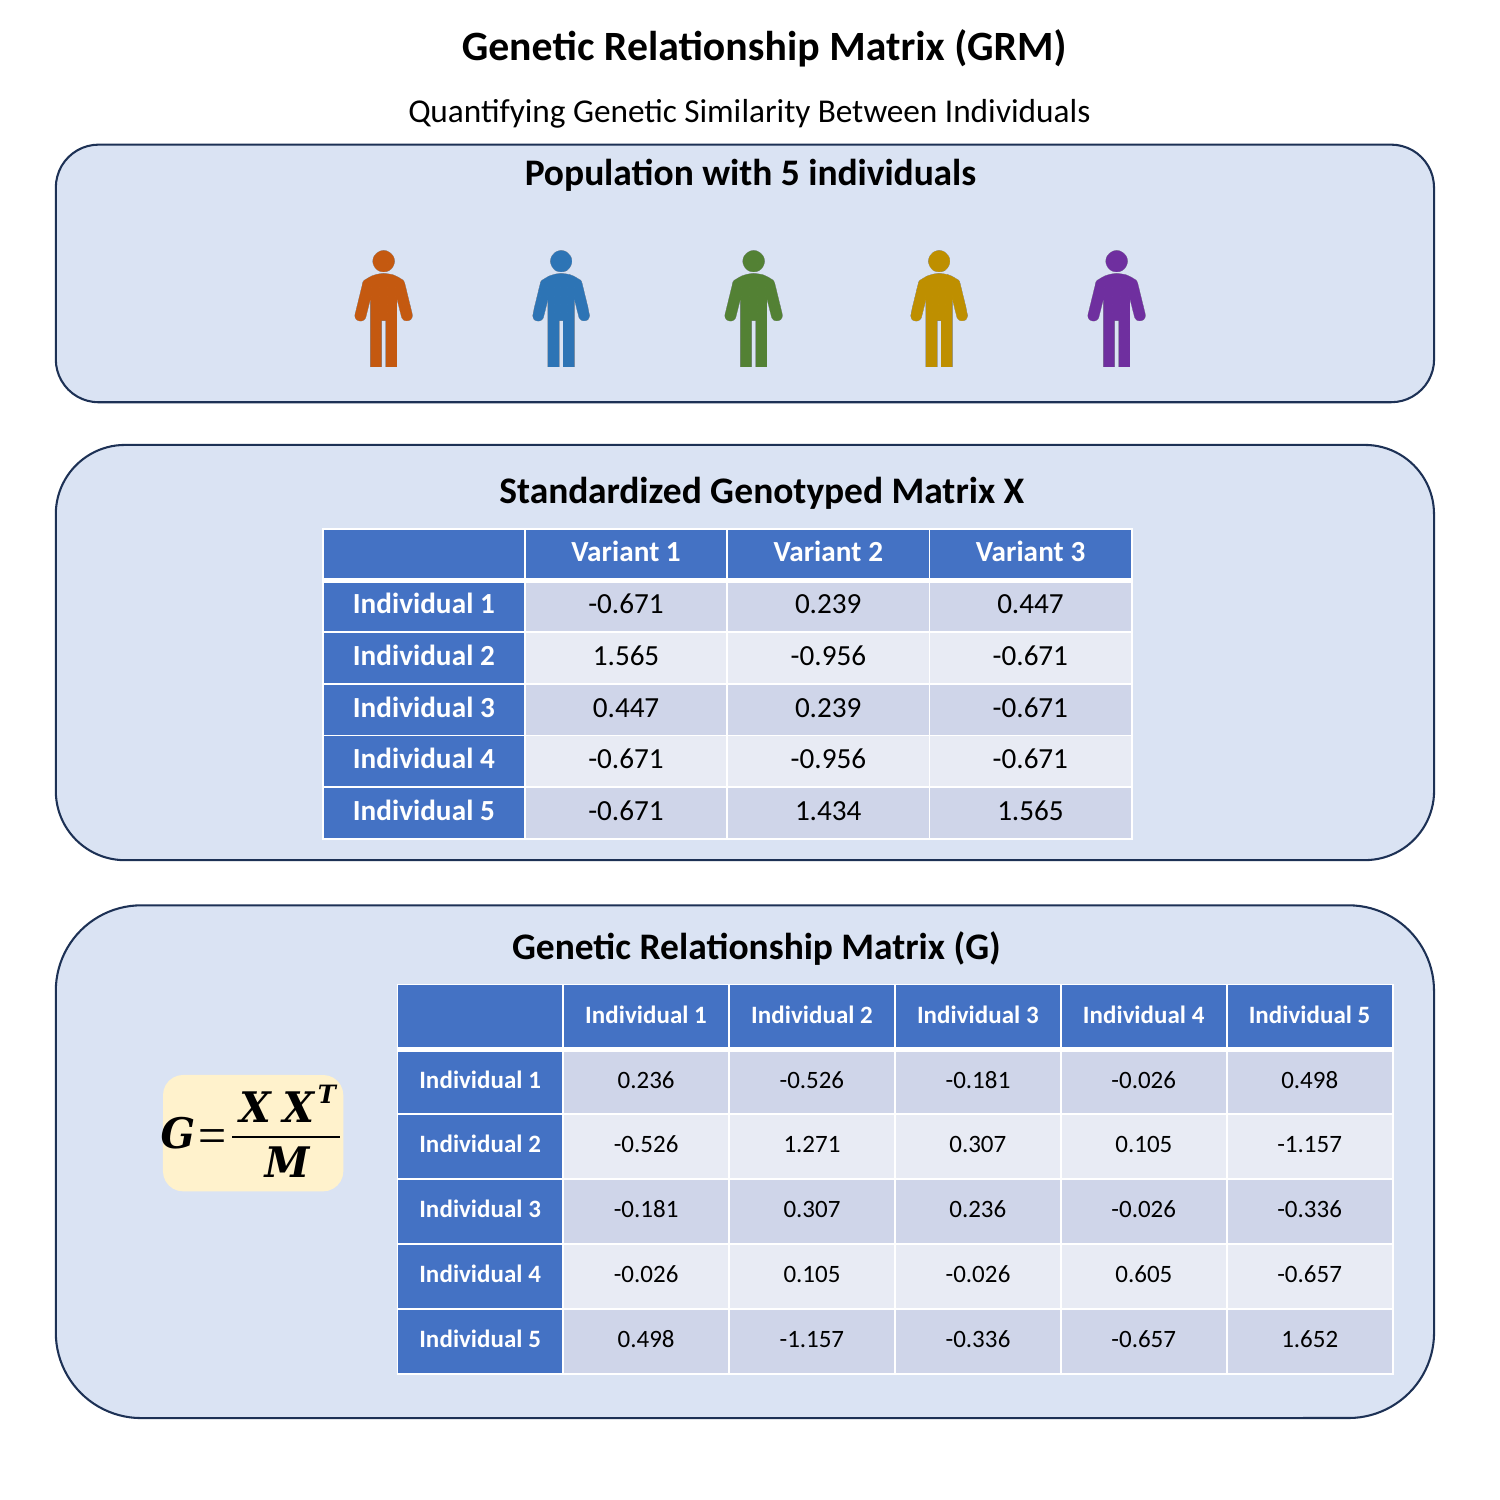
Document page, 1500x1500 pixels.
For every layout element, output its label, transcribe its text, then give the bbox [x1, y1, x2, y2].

table_cell 1.652 [1228, 1310, 1392, 1373]
table_cell 1.271 [730, 1115, 894, 1178]
table_header Individual 5 [1228, 985, 1392, 1047]
table_cell 0.498 [564, 1310, 728, 1373]
table_cell -0.956 [728, 633, 929, 683]
table_header Variant 1 [526, 530, 726, 578]
table_cell 0.498 [1228, 1052, 1392, 1113]
picture [322, 247, 445, 370]
table_header Individual 2 [730, 985, 894, 1047]
table_cell -1.157 [730, 1310, 894, 1373]
table_cell -0.657 [1062, 1310, 1226, 1373]
table_cell 0.239 [728, 583, 929, 631]
table_cell -0.026 [1062, 1180, 1226, 1243]
table_cell Individual 5 [324, 788, 524, 838]
table_cell -0.956 [728, 736, 929, 786]
text_box [54, 443, 1436, 862]
picture [692, 247, 815, 370]
table_cell 0.236 [564, 1052, 728, 1113]
table_cell Individual 3 [398, 1180, 562, 1243]
table_cell -0.671 [526, 788, 726, 838]
table_cell Individual 3 [324, 685, 524, 735]
text_box [54, 904, 1436, 1420]
table_cell 1.565 [930, 788, 1131, 838]
text_box [162, 1074, 344, 1192]
table_cell 0.447 [526, 685, 726, 735]
table_cell Individual 4 [324, 736, 524, 786]
table_header Variant 3 [930, 530, 1131, 578]
table_cell -0.336 [1228, 1180, 1392, 1243]
table_cell 0.447 [930, 583, 1131, 631]
table_cell 0.105 [730, 1245, 894, 1308]
table_header Variant 2 [728, 530, 929, 578]
table_cell 1.565 [526, 633, 726, 683]
table_cell Individual 2 [398, 1115, 562, 1178]
table_cell -0.671 [526, 583, 726, 631]
table_cell -0.336 [896, 1310, 1060, 1373]
table_cell Individual 4 [398, 1245, 562, 1308]
table_cell -0.181 [564, 1180, 728, 1243]
table_cell 0.307 [730, 1180, 894, 1243]
table_cell 1.434 [728, 788, 929, 838]
table_cell 0.236 [896, 1180, 1060, 1243]
picture [878, 247, 1000, 370]
table_cell 0.239 [728, 685, 929, 735]
table_cell -0.526 [730, 1052, 894, 1113]
text_box [54, 143, 1436, 404]
table_cell -0.026 [1062, 1052, 1226, 1113]
table_header Individual 3 [896, 985, 1060, 1047]
picture [1055, 247, 1178, 370]
table_cell Individual 1 [398, 1052, 562, 1113]
picture [500, 247, 622, 370]
table_cell -0.671 [930, 685, 1131, 735]
table_cell -0.181 [896, 1052, 1060, 1113]
table_cell -0.026 [564, 1245, 728, 1308]
table_cell Individual 2 [324, 633, 524, 683]
table_cell -0.657 [1228, 1245, 1392, 1308]
table_cell Individual 1 [324, 583, 524, 631]
table_header [324, 530, 524, 578]
table_cell Individual 5 [398, 1310, 562, 1373]
table_header Individual 4 [1062, 985, 1226, 1047]
table_header [398, 985, 562, 1047]
table_header Individual 1 [564, 985, 728, 1047]
table_cell -0.671 [930, 633, 1131, 683]
table_cell -0.526 [564, 1115, 728, 1178]
table_cell -1.157 [1228, 1115, 1392, 1178]
table_cell -0.671 [526, 736, 726, 786]
text_box Standardized Genotyped Matrix X [484, 458, 1041, 519]
table_cell 0.307 [896, 1115, 1060, 1178]
text_box Genetic Relationship Matrix (GRM) [397, 11, 1132, 77]
text_box Quantifying Genetic Similarity Between Individuals [94, 81, 1406, 137]
text_box Population with 5 individuals [383, 140, 1118, 200]
table_cell -0.026 [896, 1245, 1060, 1308]
text_box Genetic Relationship Matrix (G) [497, 914, 1017, 975]
table_cell -0.671 [930, 736, 1131, 786]
table_cell 0.605 [1062, 1245, 1226, 1308]
table_cell 0.105 [1062, 1115, 1226, 1178]
